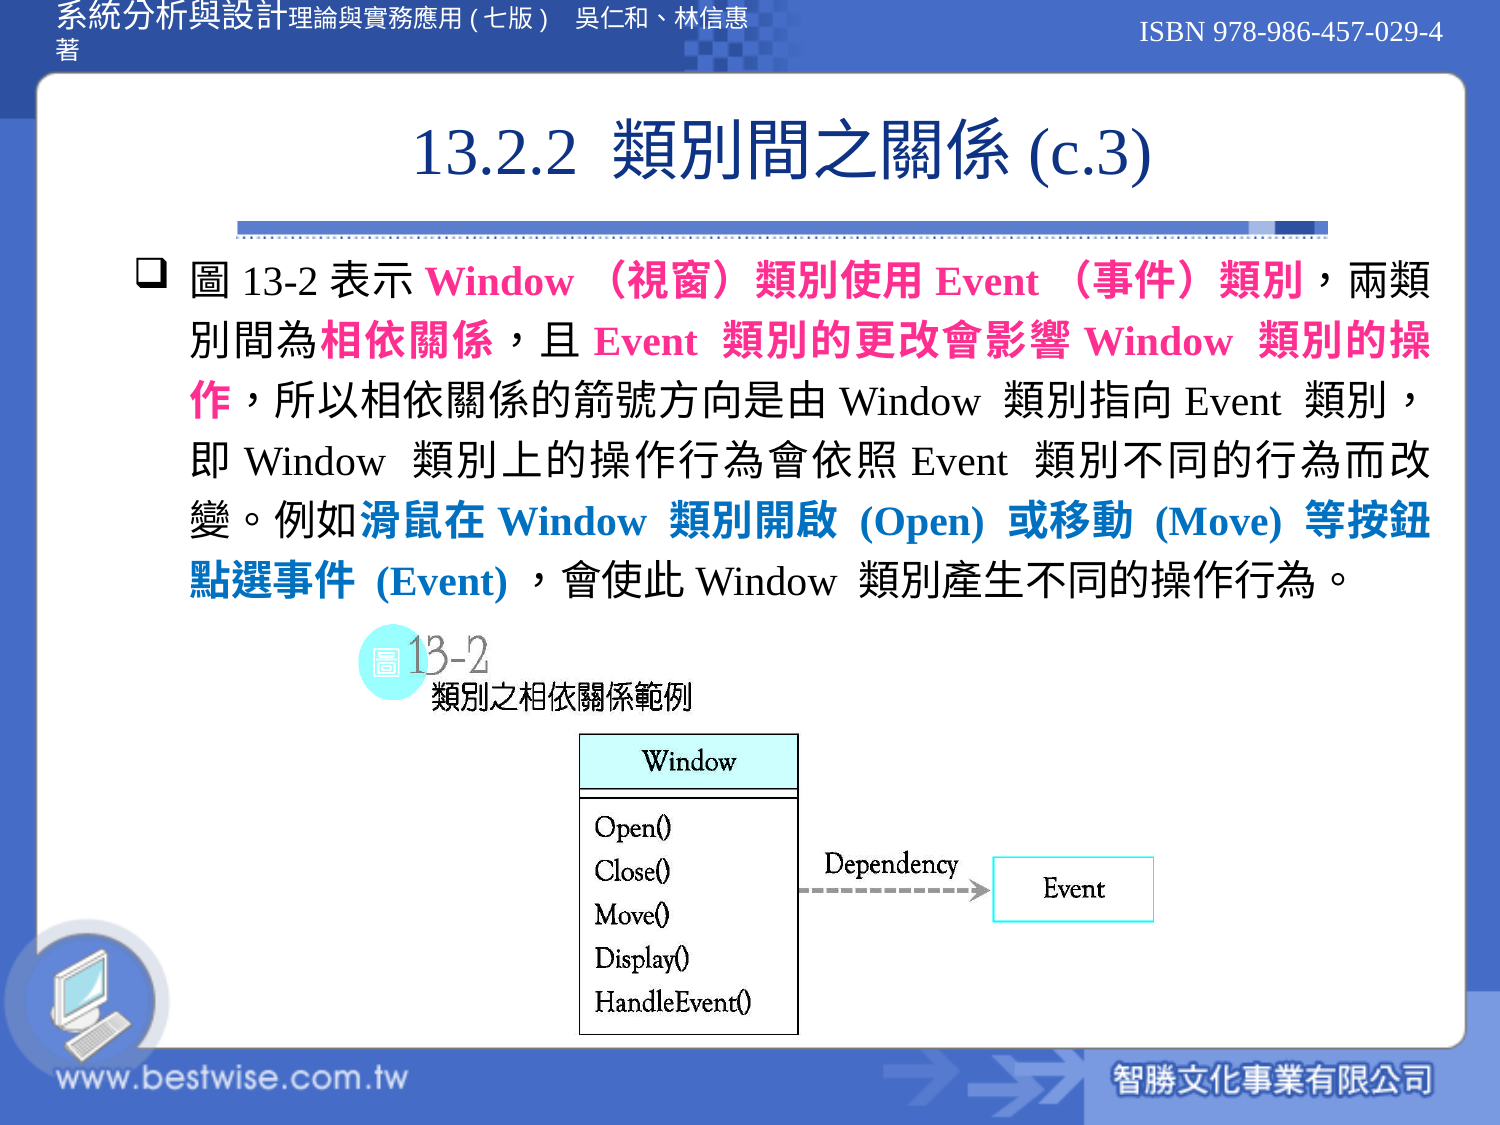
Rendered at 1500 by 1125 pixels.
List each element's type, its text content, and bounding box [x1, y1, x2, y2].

list 圖13-2表示Window（視窗）類別使用Event（事件）類別，兩類別間為相依關係，且Event 類別的更改會影響Window 類別的操作，所以相依關係的箭號方向是由Window 類別指向Event 類別，即Window 類別上的操作行為會依照Event 類別不同的行為而改變。例如滑鼠在Window 類別開啟 (Open) 或移動 (Move) 等按鈕點選事件 (Event)，會使此Window 類別產生不同的操作行為。 [117, 235, 1447, 622]
picture [195, 0, 206, 19]
picture [0, 0, 1500, 1125]
title 13.2.2 類別間之關係(c.3) [177, 73, 1388, 222]
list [336, 609, 1176, 1036]
